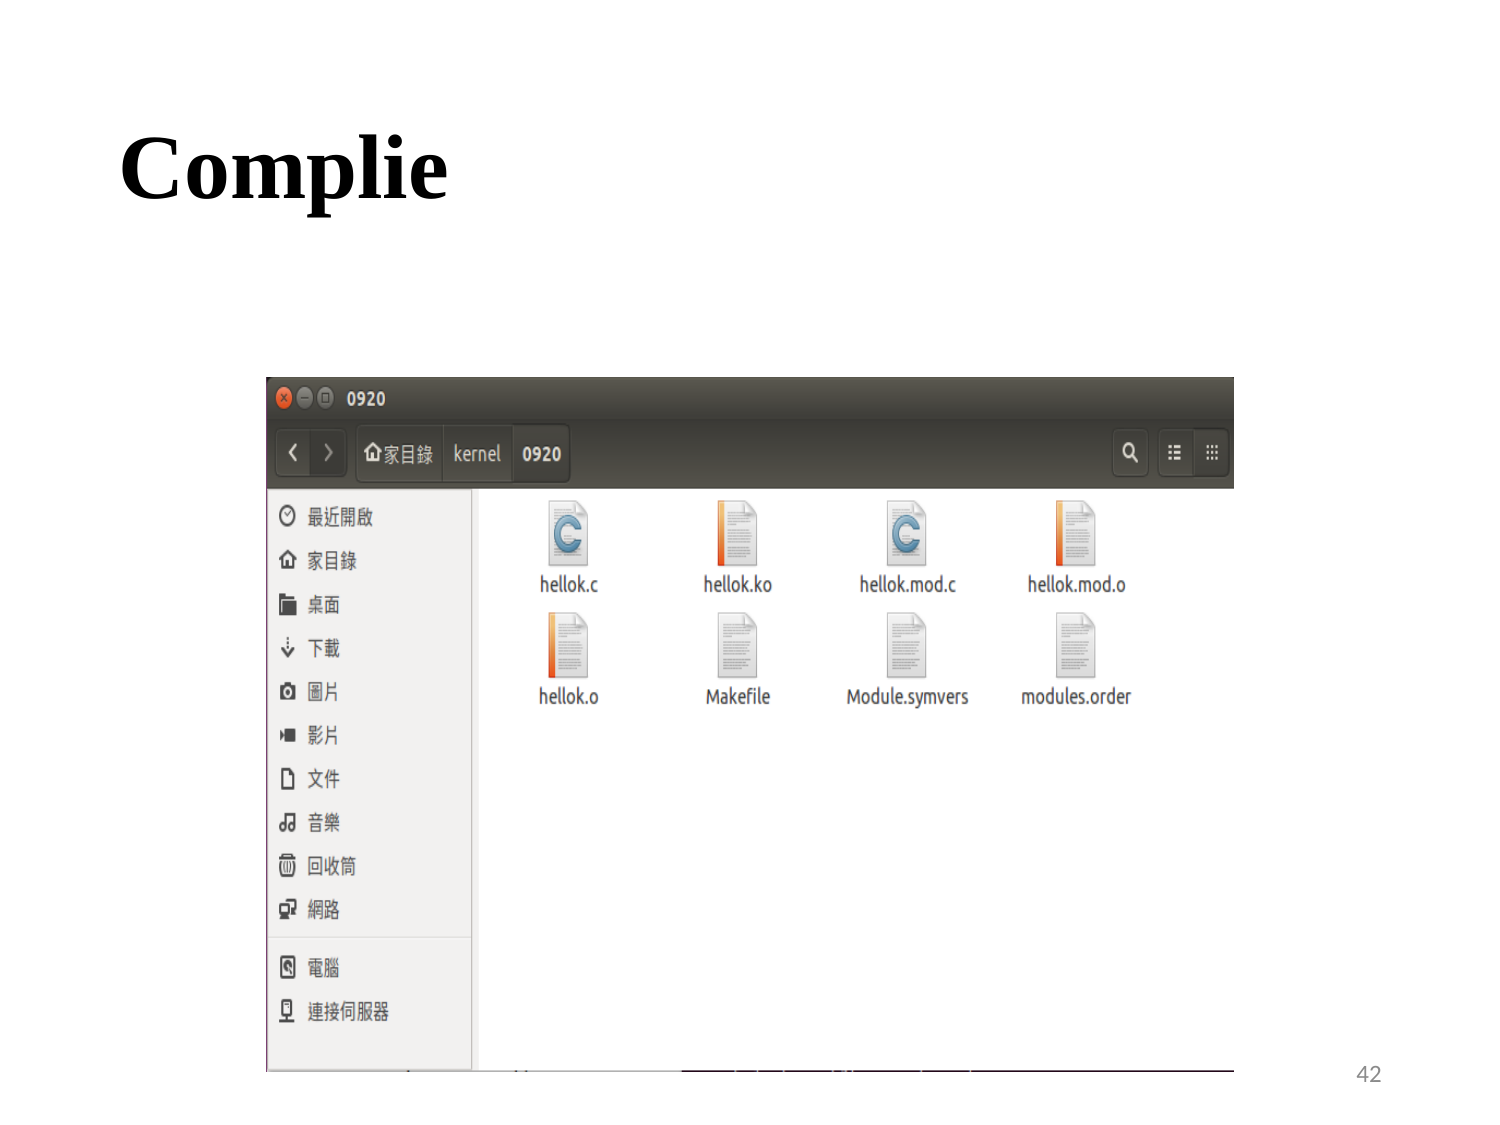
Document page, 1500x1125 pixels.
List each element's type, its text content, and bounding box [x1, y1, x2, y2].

title Complie [103, 59, 1397, 278]
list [266, 377, 1234, 1072]
slide_number 42 [1059, 1042, 1397, 1103]
